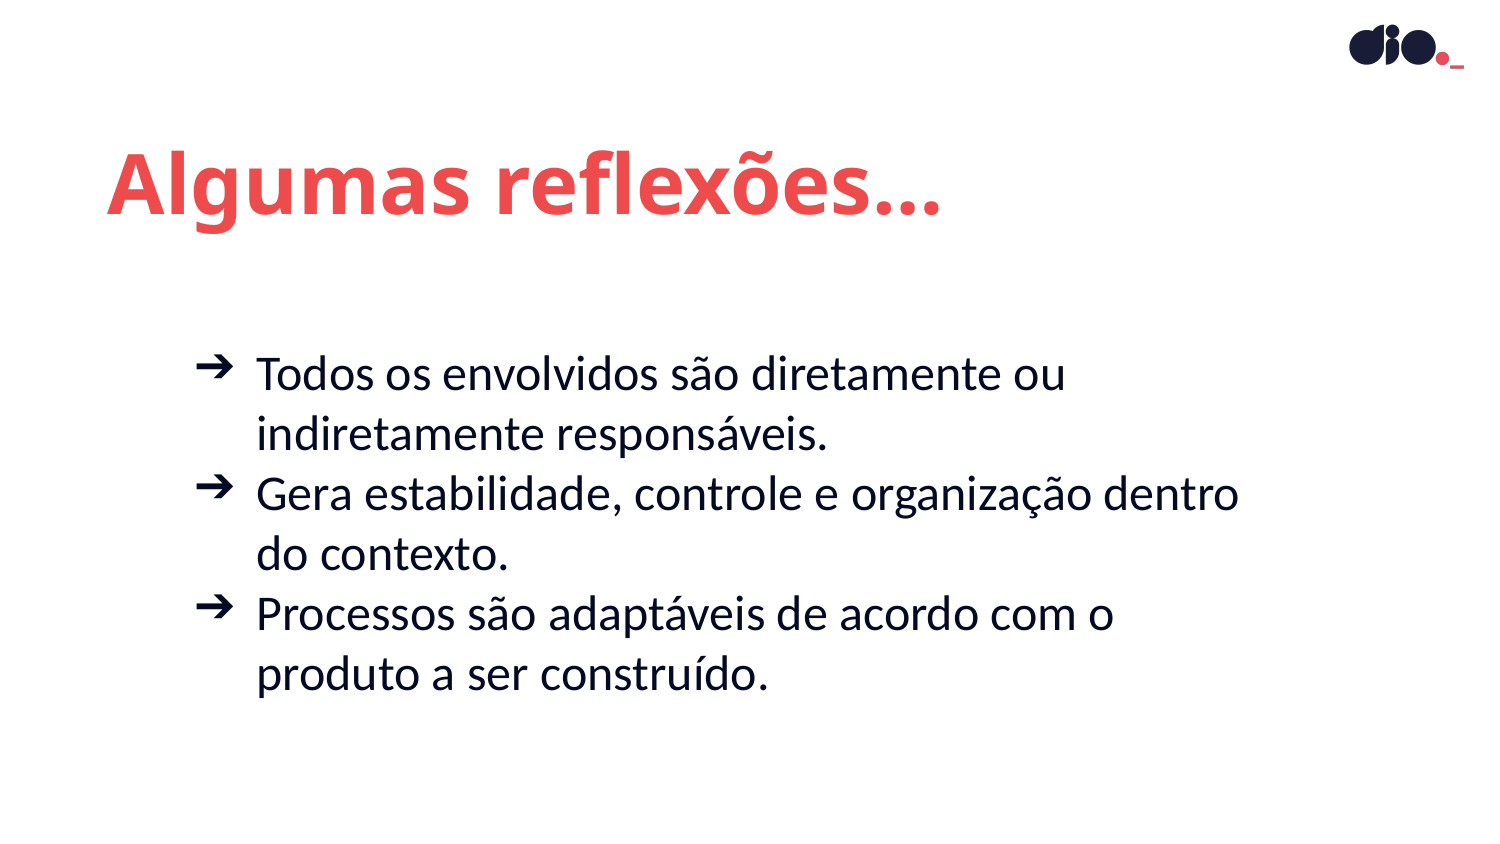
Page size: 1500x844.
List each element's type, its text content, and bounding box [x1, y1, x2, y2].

text_box Todos os envolvidos são diretamente ou indiretamente responsáveis. Gera estabilidade, controle e organização dentro do contexto. Processos são adaptáveis de acordo com o produto a ser construído. [166, 325, 1300, 716]
picture [1334, 15, 1474, 78]
text_box Algumas reflexões… [92, 104, 1435, 243]
